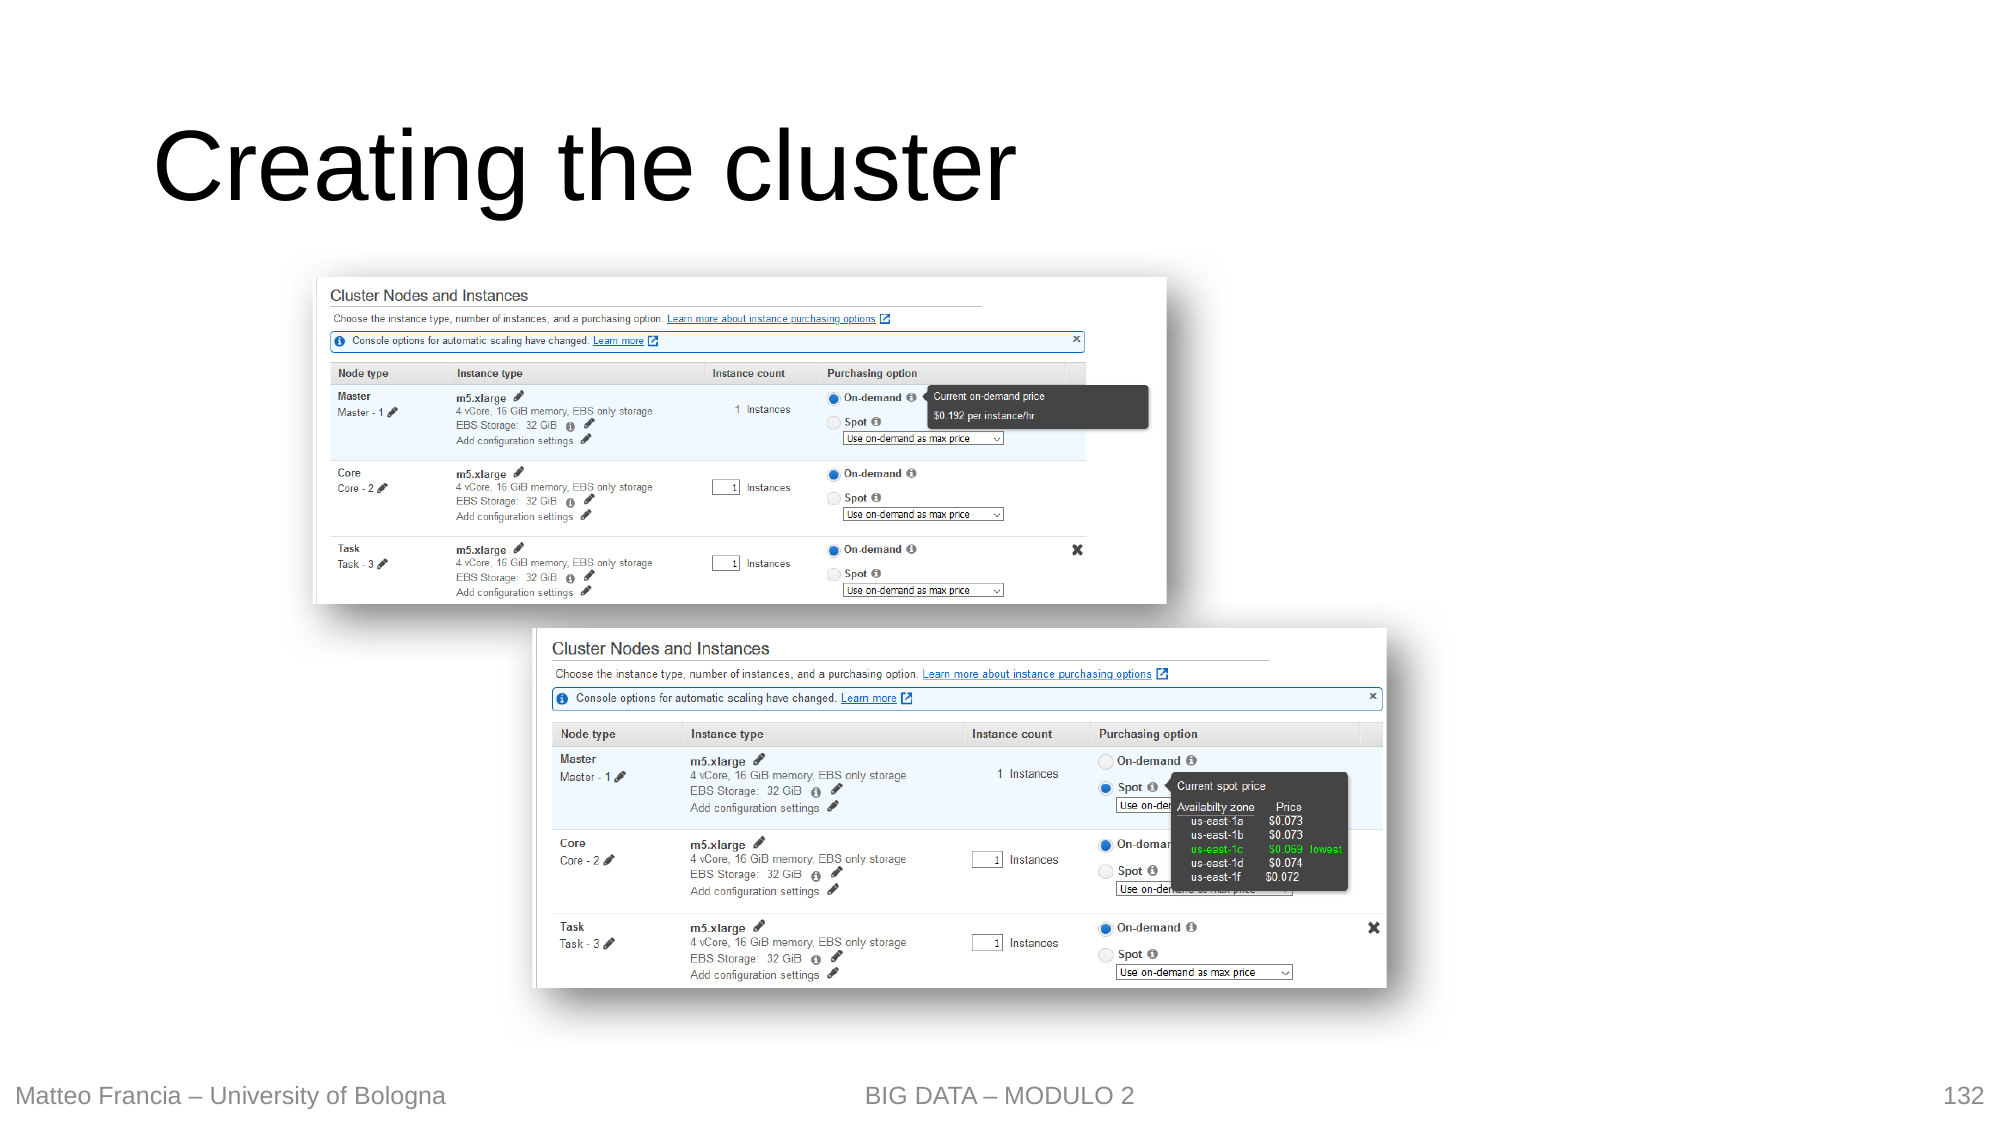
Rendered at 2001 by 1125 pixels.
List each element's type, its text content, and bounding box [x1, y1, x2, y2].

picture [532, 628, 1387, 988]
picture [312, 277, 1167, 604]
footer Matteo Francia – University of Bologna [0, 1065, 466, 1125]
slide_number 132 [1550, 1065, 2000, 1125]
title Creating the cluster [137, 59, 1863, 278]
